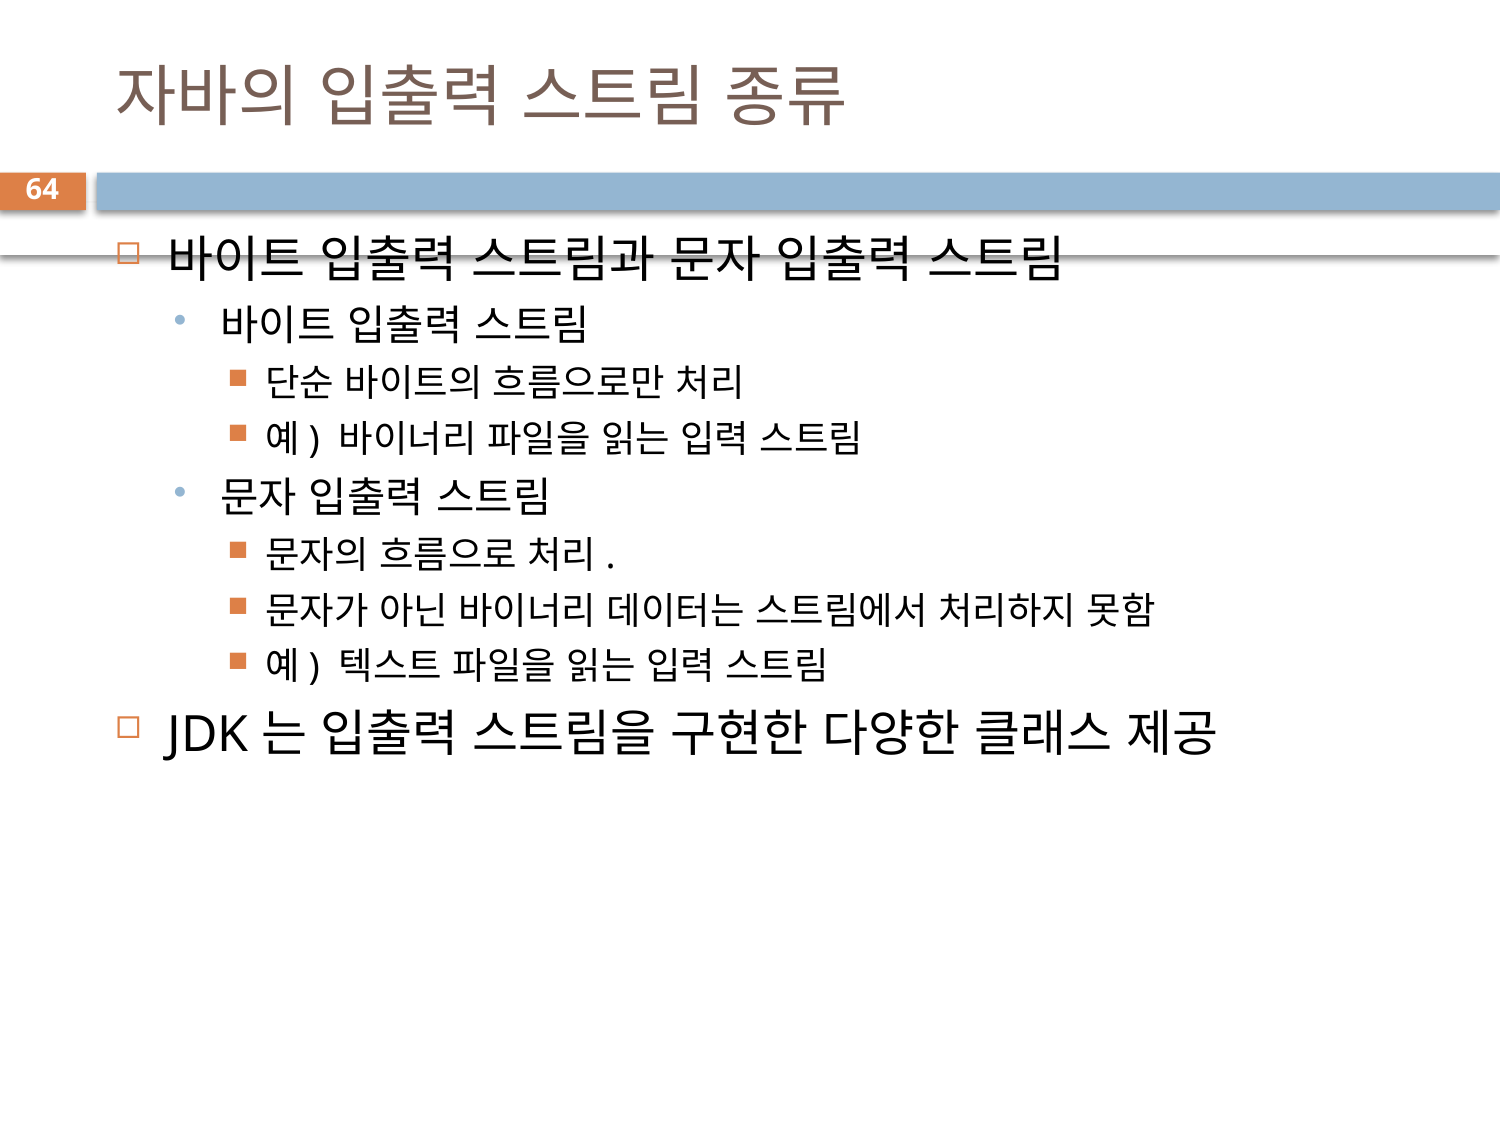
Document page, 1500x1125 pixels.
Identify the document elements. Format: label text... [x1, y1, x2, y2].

slide_number 64 [0, 170, 87, 211]
title 자바의 입출력 스트림 종류 [100, 37, 1438, 149]
list 바이트 입출력 스트림과 문자 입출력 스트림 바이트 입출력 스트림 단순 바이트의 흐름으로만 처리 예) 바이너리 파일을 읽는 입력 스트림 문자 입출력 스트림 문자의 흐름으로 처리. 문자가 아닌 바이너리 데이터는 스트림에서 처리하지 못함 예) 텍스트 파일을 읽는 입력 스트림 JDK는 입출력 스트림을 구현한 다양한 클래스 제공 [100, 219, 1438, 1047]
